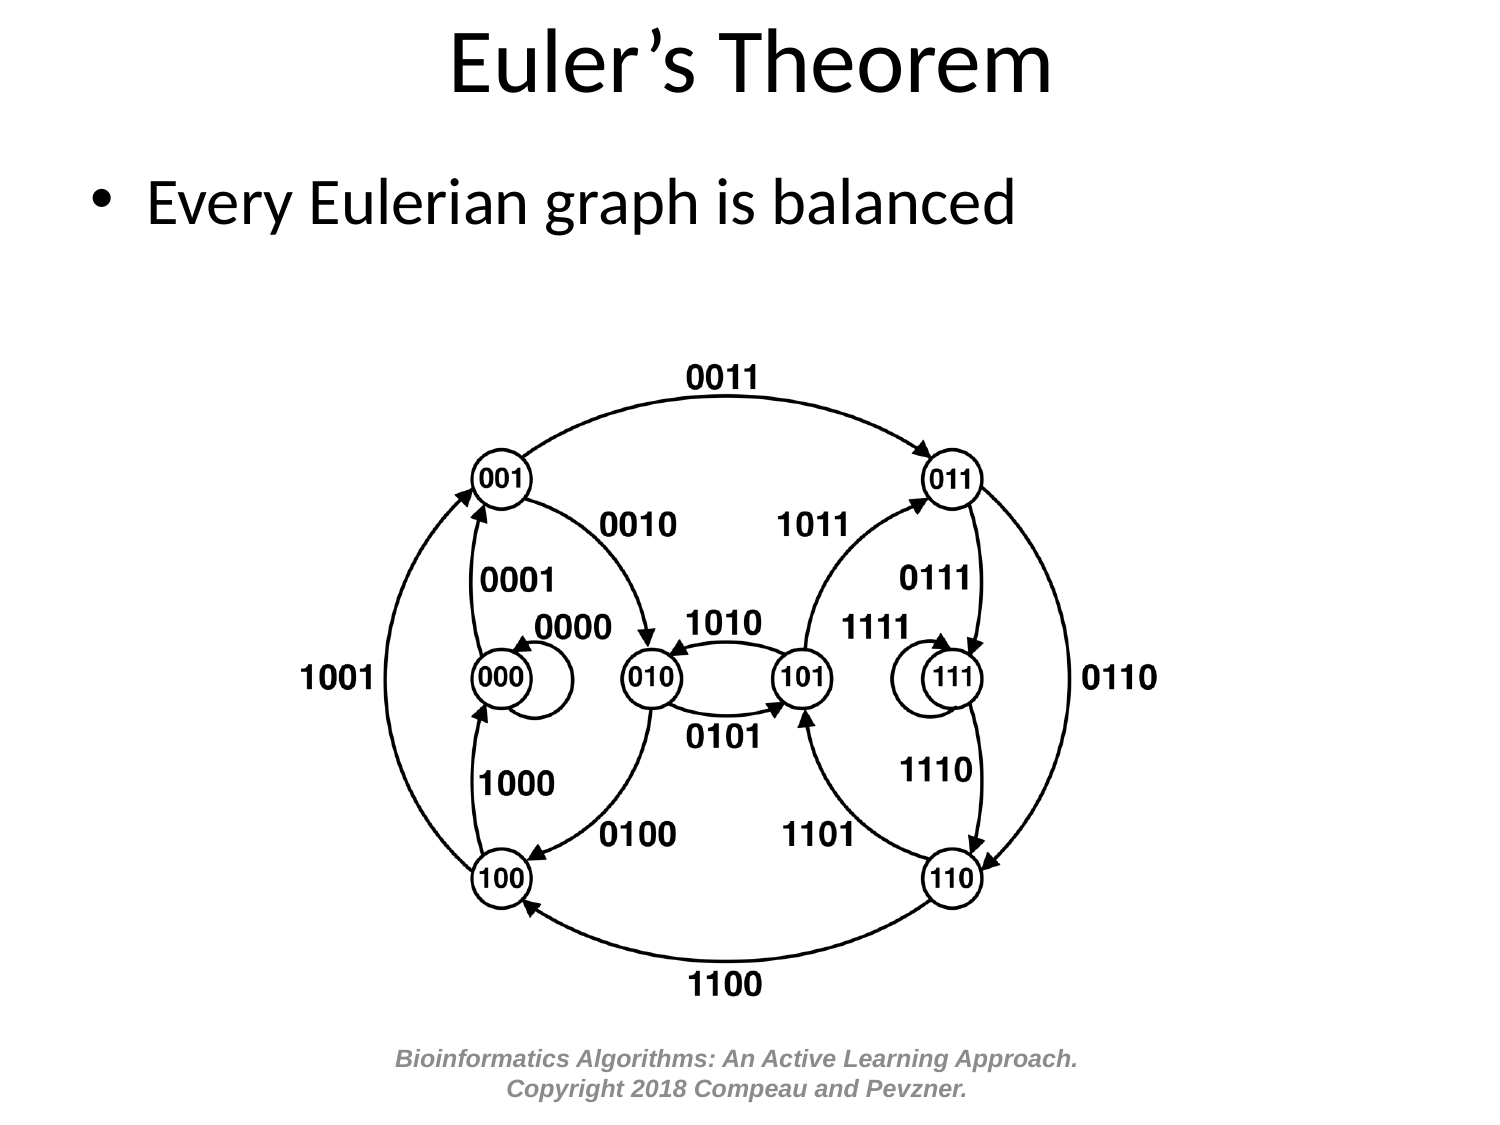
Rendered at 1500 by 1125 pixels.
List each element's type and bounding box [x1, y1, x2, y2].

picture [237, 324, 1215, 1037]
footer [324, 1042, 1150, 1103]
list [75, 149, 1425, 893]
title [87, 0, 1438, 150]
